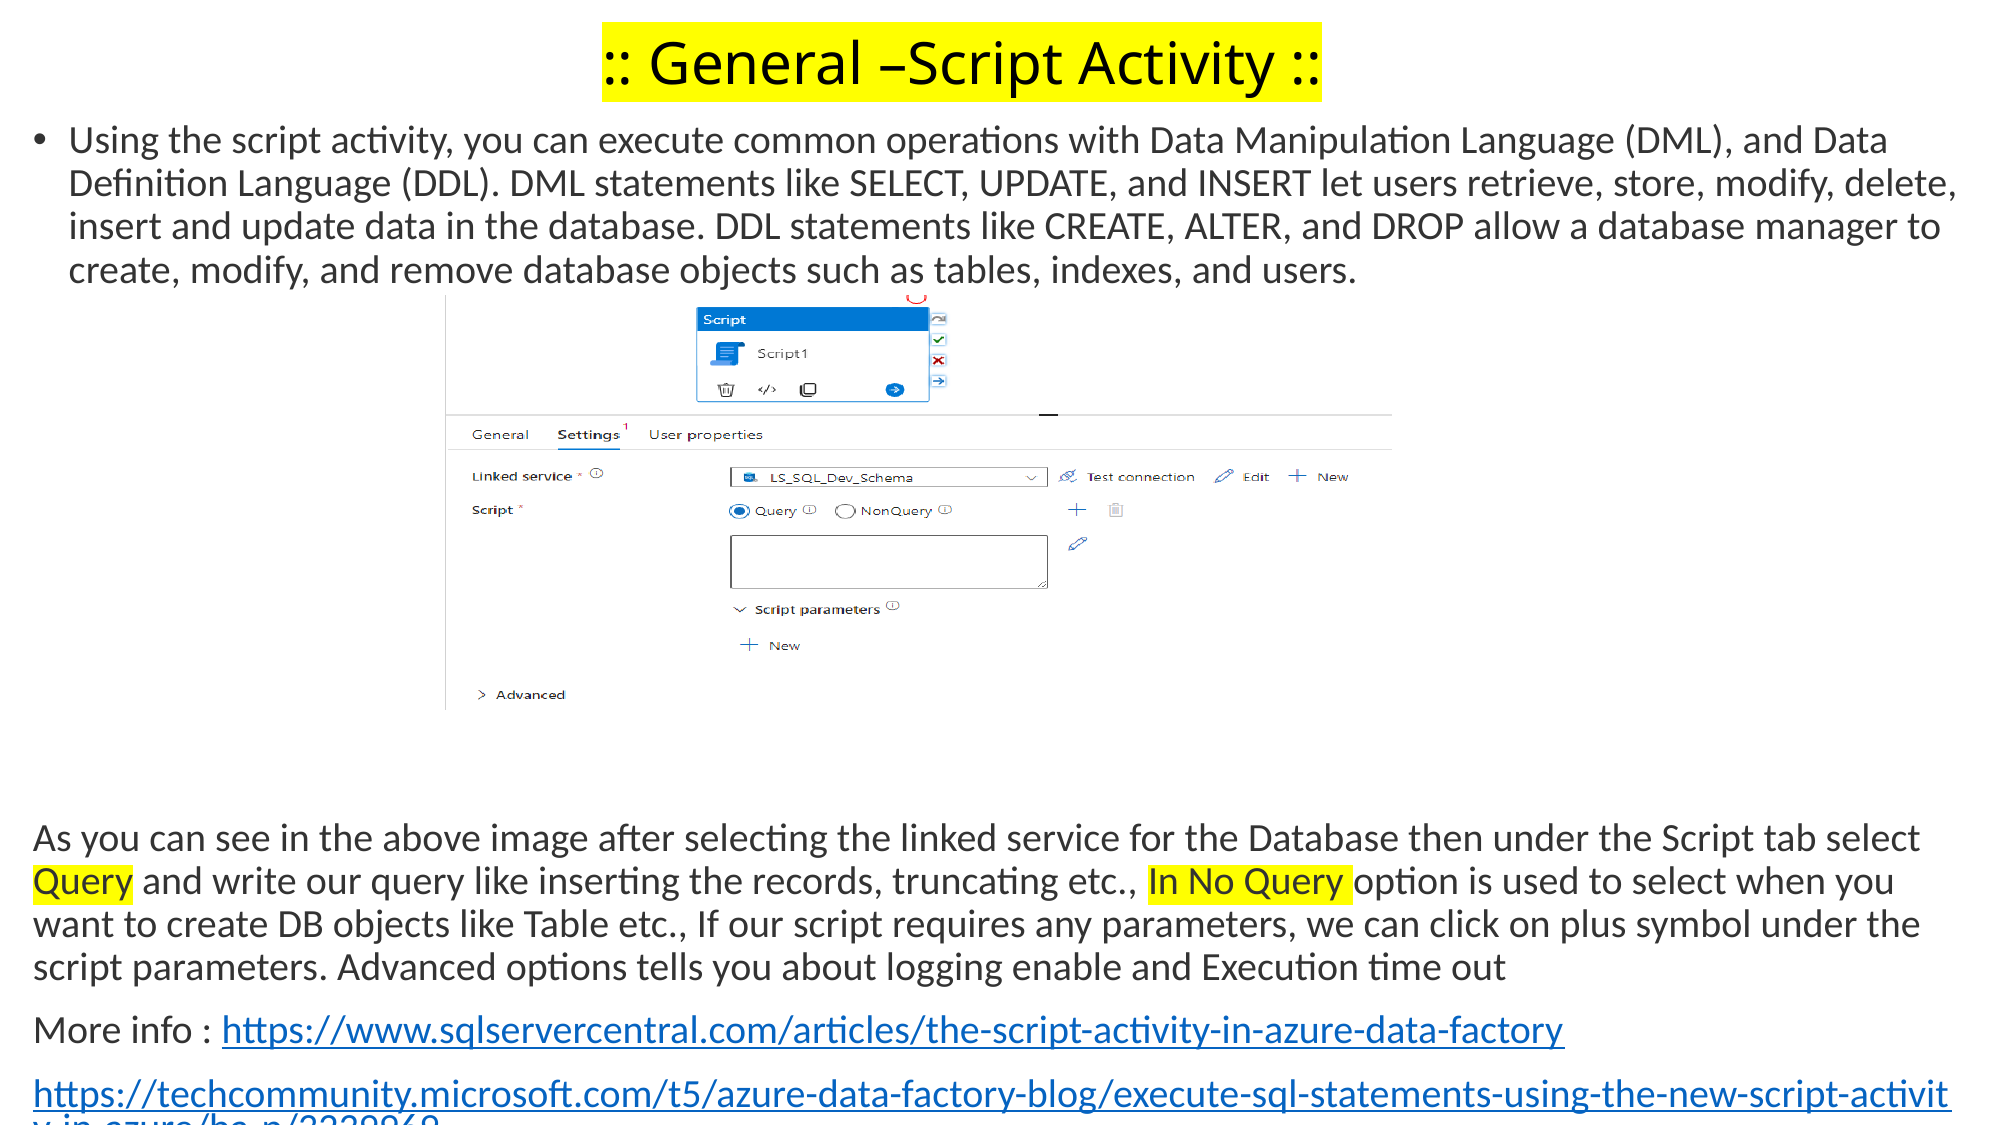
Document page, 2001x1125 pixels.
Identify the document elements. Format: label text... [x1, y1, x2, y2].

title :: General –Script Activity :: [137, 19, 1863, 111]
list Using the script activity, you can execute common operations with Data Manipulation Language (DML), and Data Definition Language (DDL). DML statements like SELECT, UPDATE, and INSERT let users retrieve, store, modify, delete, insert and update data in the database. DDL statements like CREATE, ALTER, and DROP allow a database manager to create, modify, and remove database objects such as tables, indexes, and users. As you can see in the above image after selecting the linked service for the Database then under the Script tab select Query and write our query like inserting the records, truncating etc., In No Query option is used to select when you want to create DB objects like Table etc., If our script requires any parameters, we can click on plus symbol under the script parameters. Advanced options tells you about logging enable and Execution time out More info : https://www.sqlservercentral.com/articles/the-script-activity-in-azure-data-factory https://techcommunity.microsoft.com/t5/azure-data-factory-blog/execute-sql-statements-using-the-new-script-activity-in-azure/ba-p/3239969 [17, 111, 1979, 1125]
picture [442, 295, 1392, 710]
